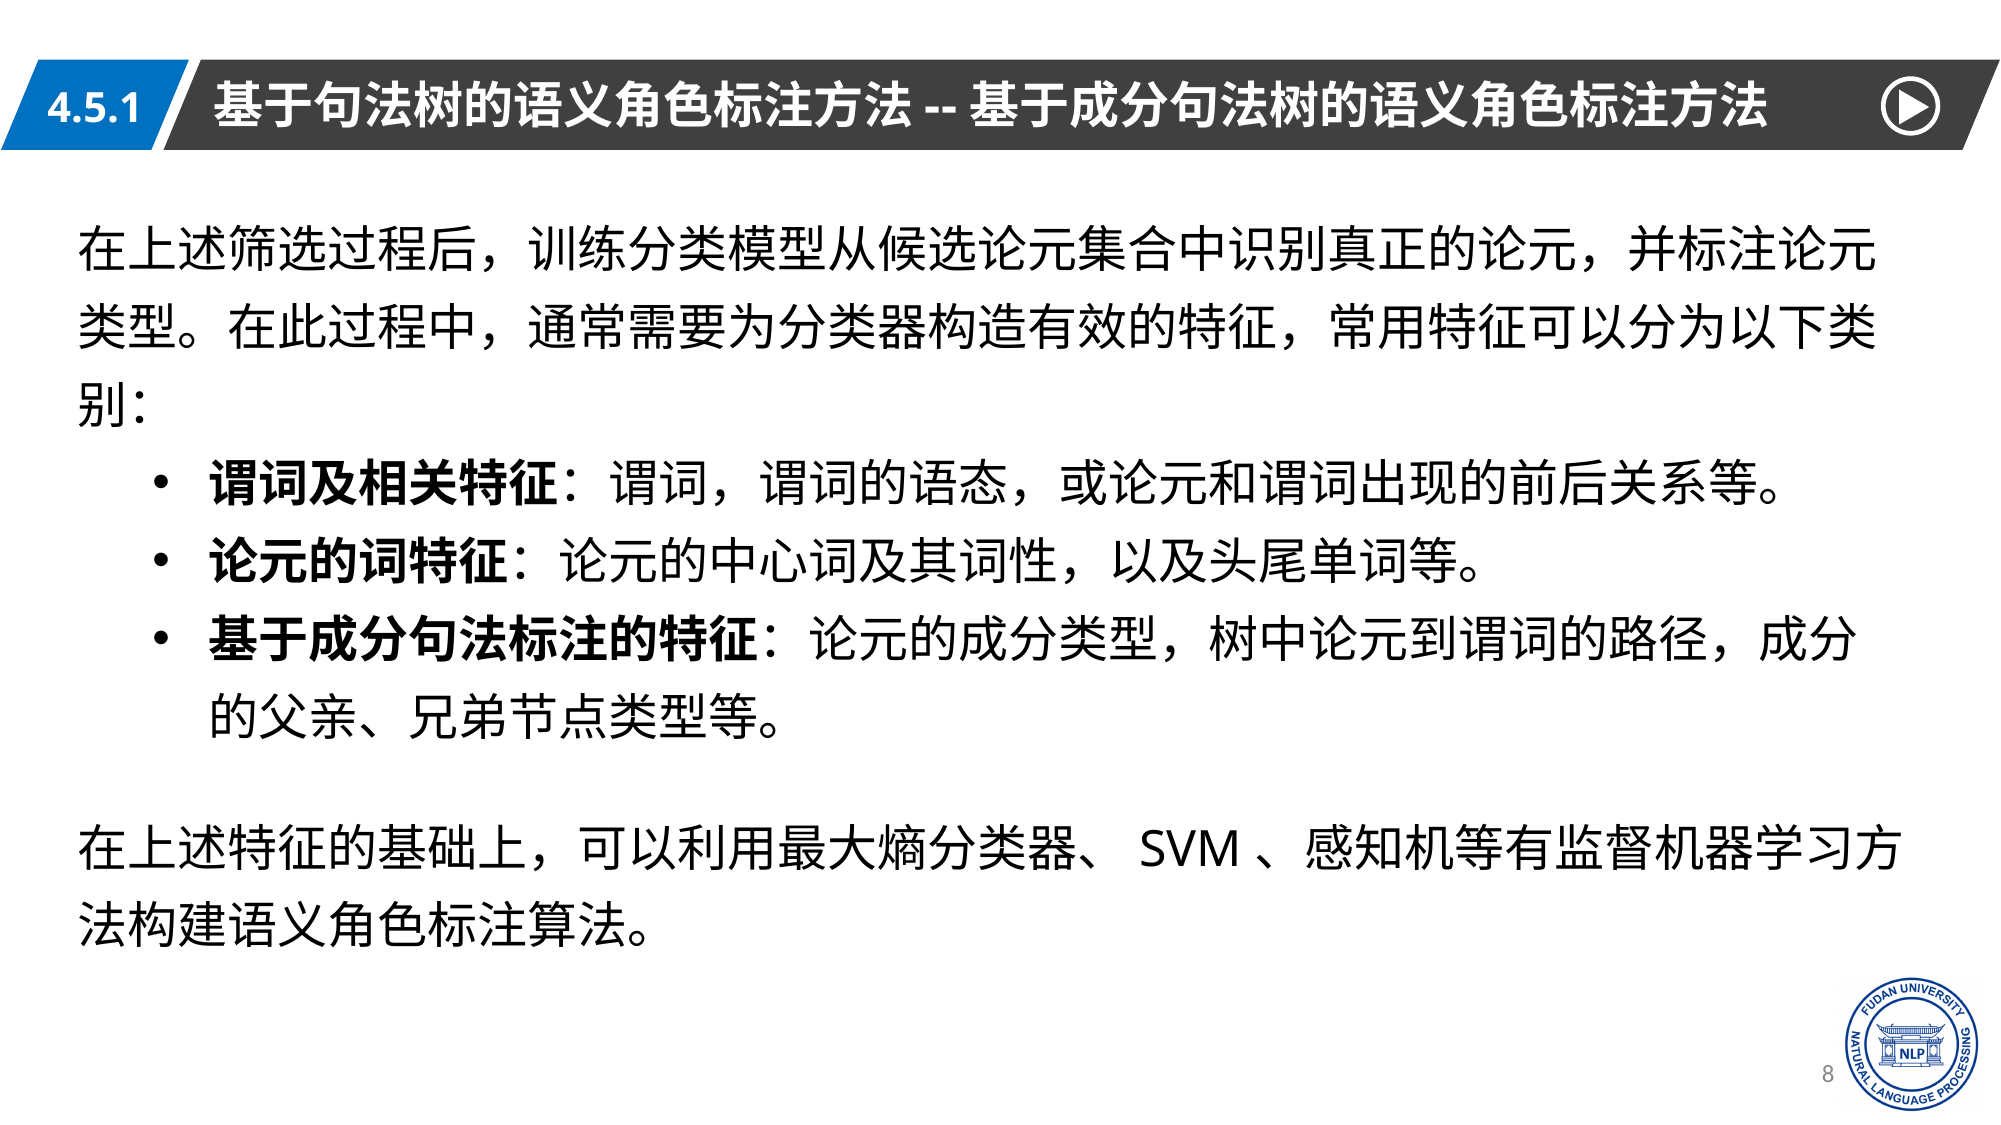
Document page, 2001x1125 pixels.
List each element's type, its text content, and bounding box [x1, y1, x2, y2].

text_box 在上述筛选过程后，训练分类模型从候选论元集合中识别真正的论元，并标注论元类型。在此过程中，通常需要为分类器构造有效的特征，常用特征可以分为以下类别： 谓词及相关特征：谓词，谓词的语态，或论元和谓词出现的前后关系等。 论元的词特征：论元的中心词及其词性，以及头尾单词等。 基于成分句法标注的特征：论元的成分类型，树中论元到谓词的路径，成分的父亲、兄弟节点类型等。 [62, 192, 1900, 753]
picture [1834, 972, 1985, 1117]
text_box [1883, 78, 1939, 134]
text_box 在上述特征的基础上，可以利用最大熵分类器、SVM、感知机等有监督机器学习方法构建语义角色标注算法。 [62, 790, 1930, 962]
text_box [163, 59, 2000, 150]
text_box 基于句法树的语义角色标注方法--基于成分句法树的语义角色标注方法 [198, 66, 1785, 142]
text_box [32, 59, 189, 120]
slide_number 82 [1412, 1042, 1863, 1103]
text_box [1, 89, 157, 150]
text_box 4.5.1 [26, 73, 164, 138]
